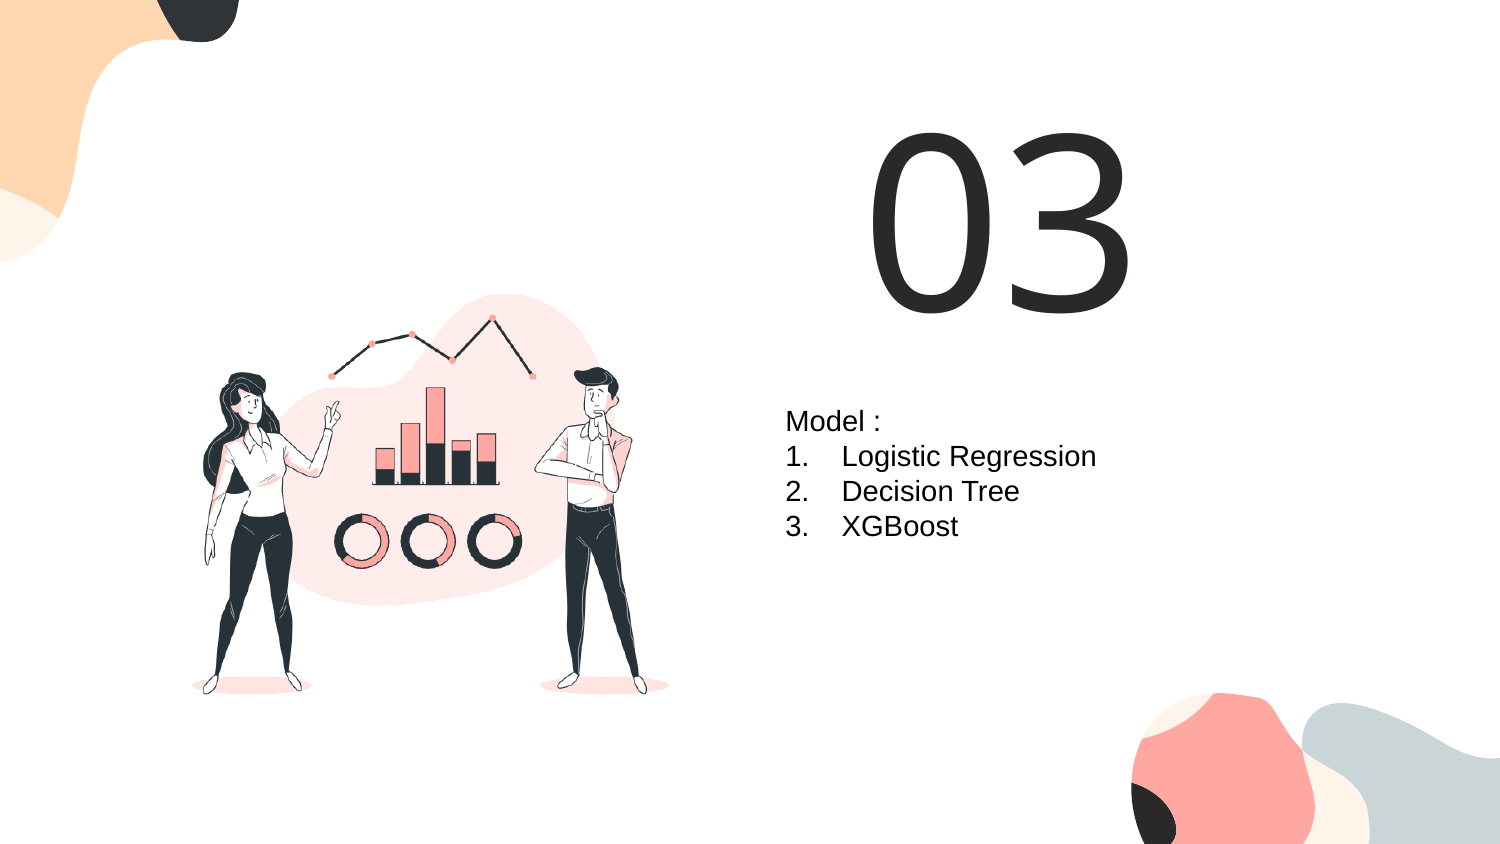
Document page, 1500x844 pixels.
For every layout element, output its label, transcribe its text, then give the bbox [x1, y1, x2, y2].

title 03 [846, 89, 1383, 337]
picture [97, 157, 751, 811]
text_box Model : Logistic Regression Decision Tree XGBoost [770, 395, 1307, 550]
